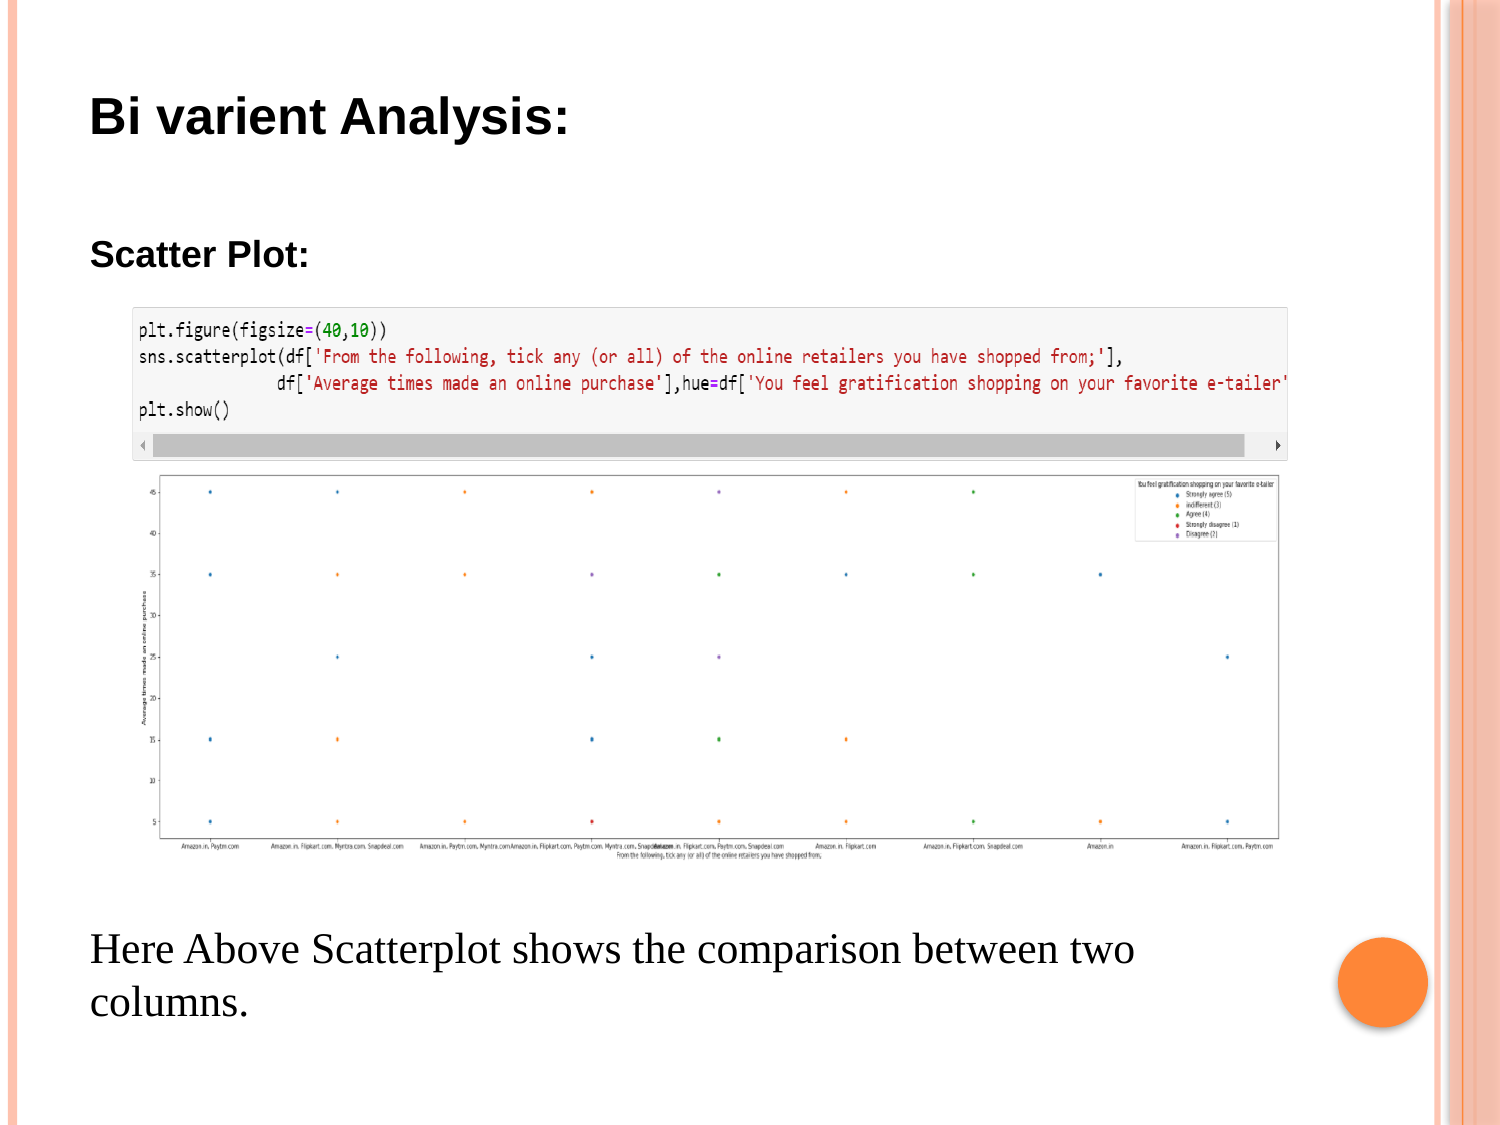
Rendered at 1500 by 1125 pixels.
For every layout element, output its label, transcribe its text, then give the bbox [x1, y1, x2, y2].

picture [124, 300, 1288, 876]
list Bi varient Analysis: Scatter Plot: Here Above Scatterplot shows the comparison between two columns. [75, 75, 1300, 1062]
